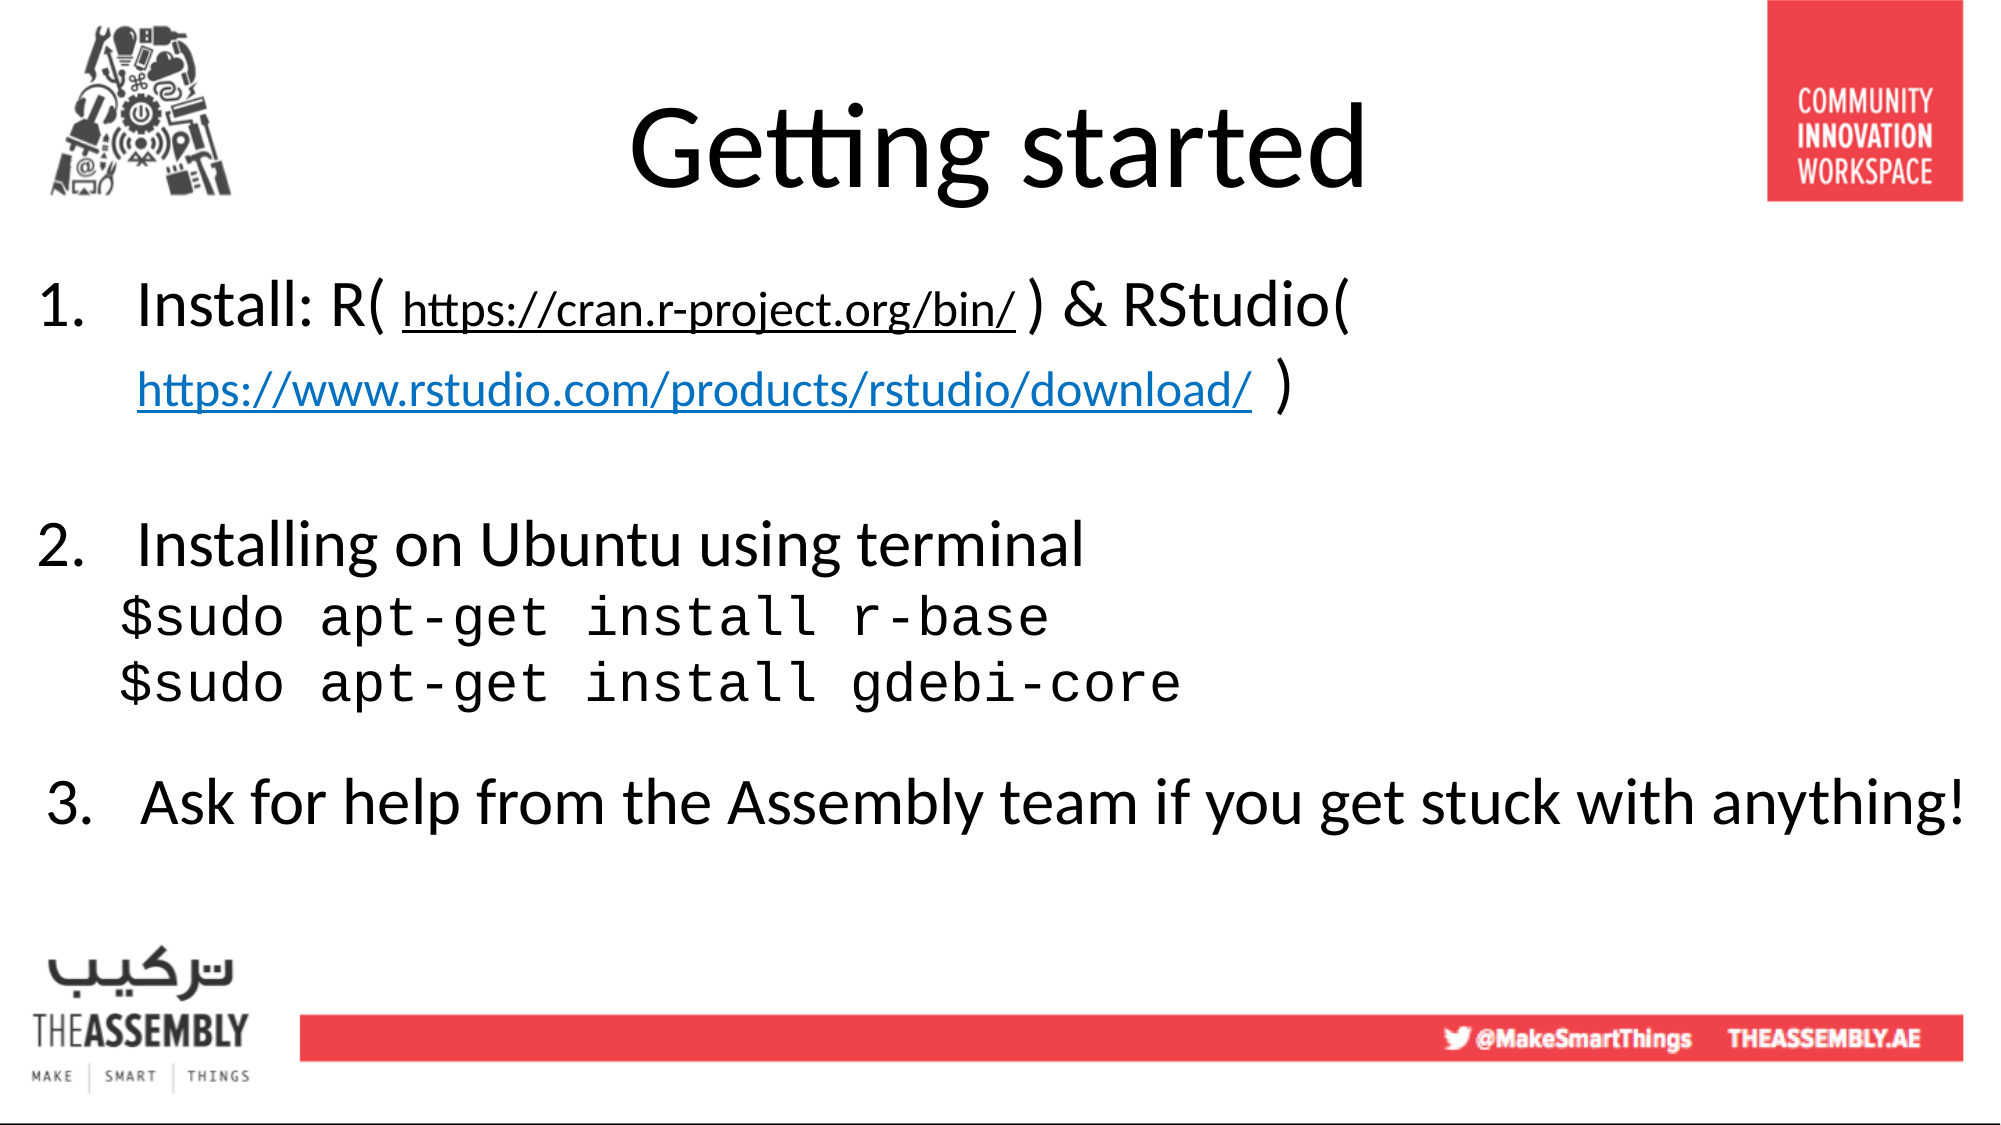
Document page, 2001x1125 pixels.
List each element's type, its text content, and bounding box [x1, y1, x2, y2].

picture [0, 0, 2001, 1125]
text_box Getting started [99, 44, 1900, 233]
text_box Install: R( https://cran.r-project.org/bin/ ) & RStudio( https://www.rstudio.com/products/rstudio/download/ ) Installing on Ubuntu using terminal $sudo apt-get install r-base $sudo apt-get install gdebi-core 3. Ask for help from the Assembly team if you get stuck with anything! [0, 249, 2000, 804]
